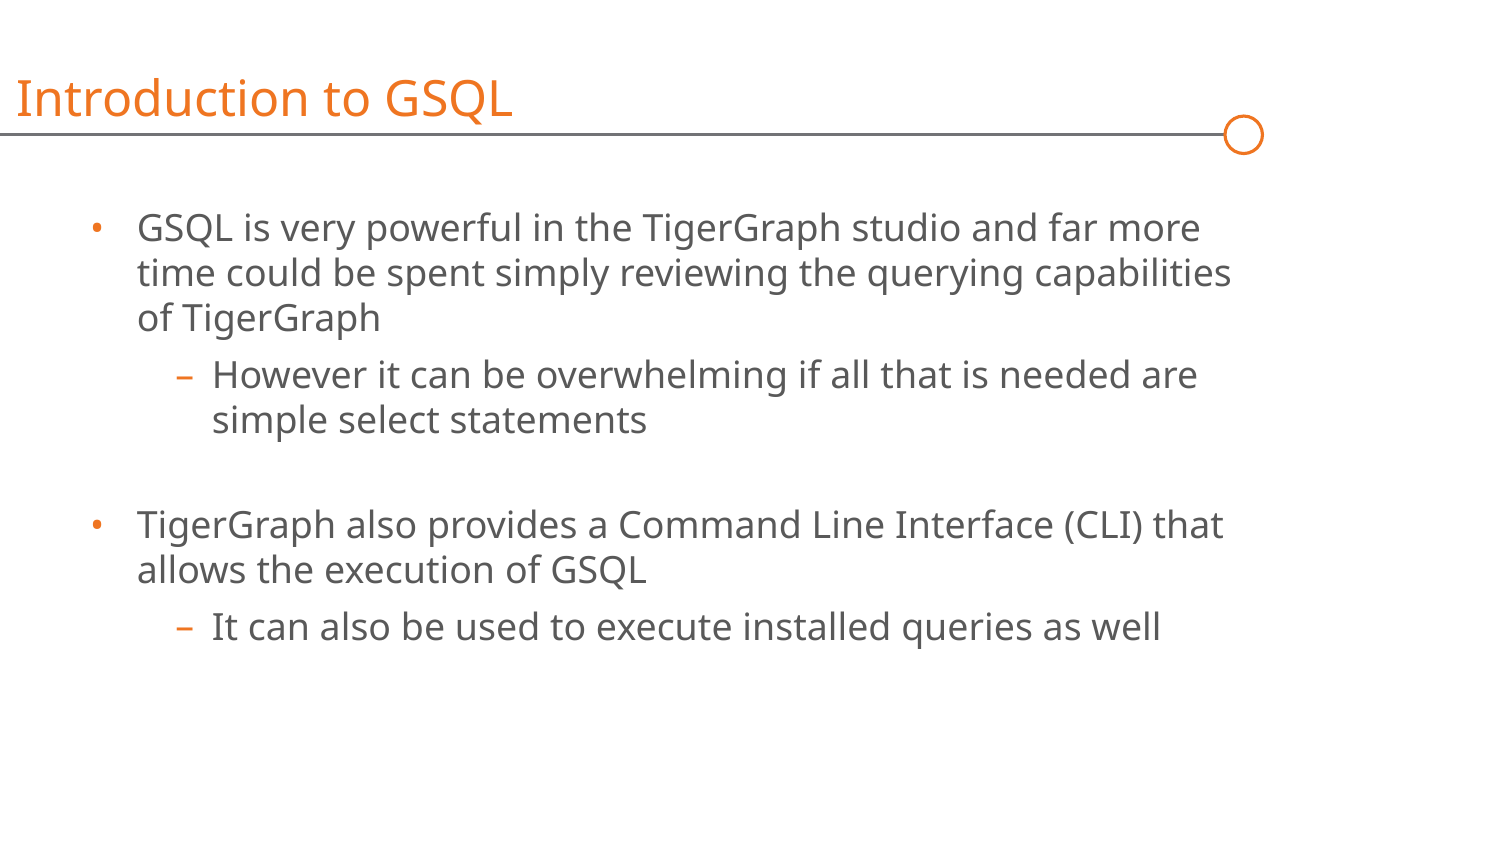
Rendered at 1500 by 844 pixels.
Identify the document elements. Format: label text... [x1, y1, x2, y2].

list Introduction to GSQL [1, 6, 1213, 135]
list GSQL is very powerful in the TigerGraph studio and far more time could be spent simply reviewing the querying capabilities of TigerGraph However it can be overwhelming if all that is needed are simple select statements TigerGraph also provides a Command Line Interface (CLI) that allows the execution of GSQL It can also be used to execute installed queries as well [75, 196, 1265, 792]
